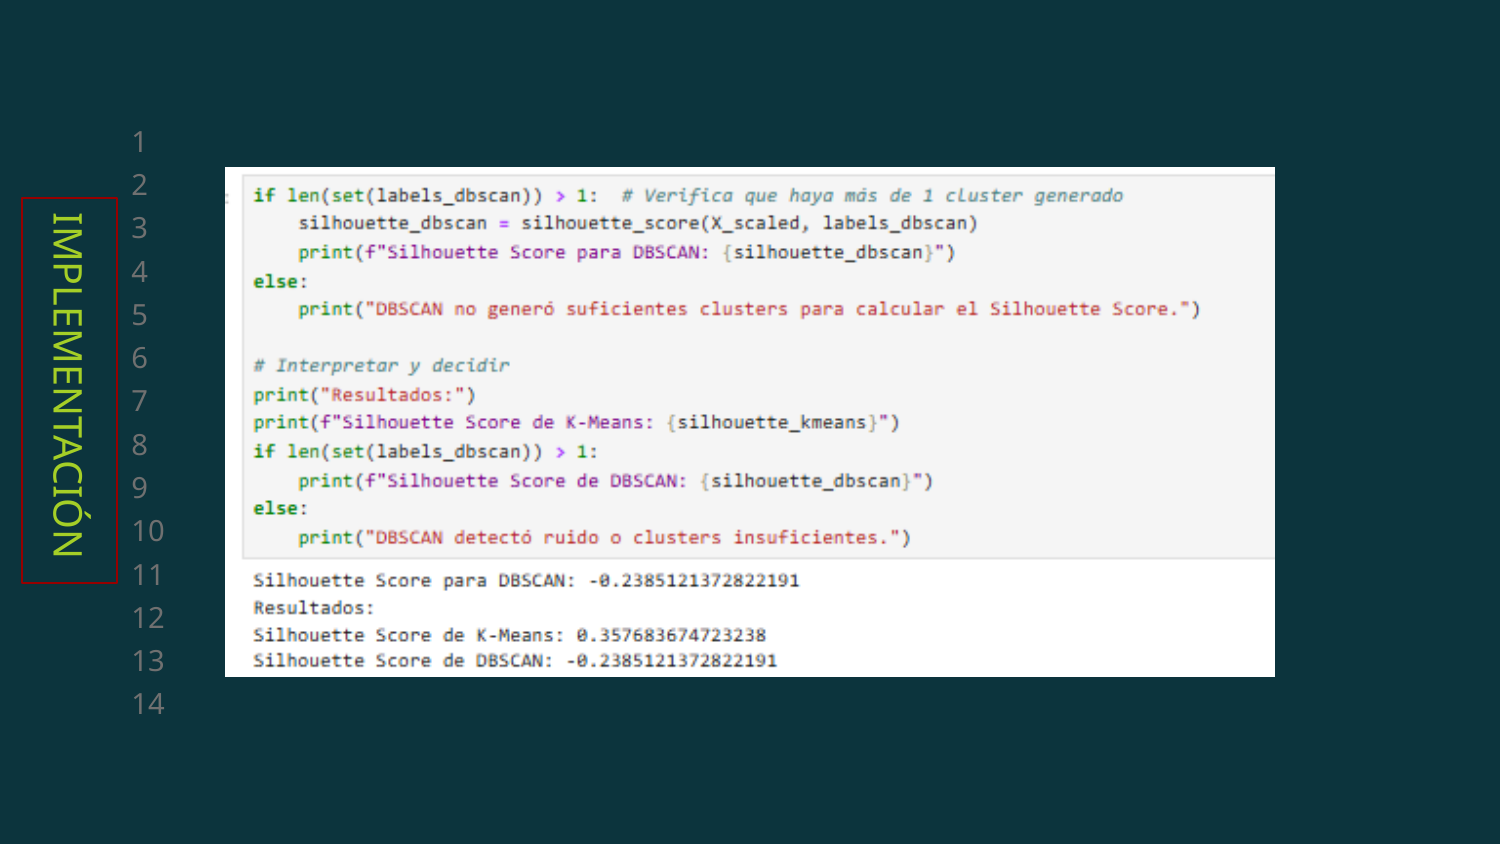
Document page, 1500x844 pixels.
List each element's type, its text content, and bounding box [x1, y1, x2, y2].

picture [224, 166, 1275, 677]
text_box IMPLEMENTACIÓN [22, 197, 117, 584]
